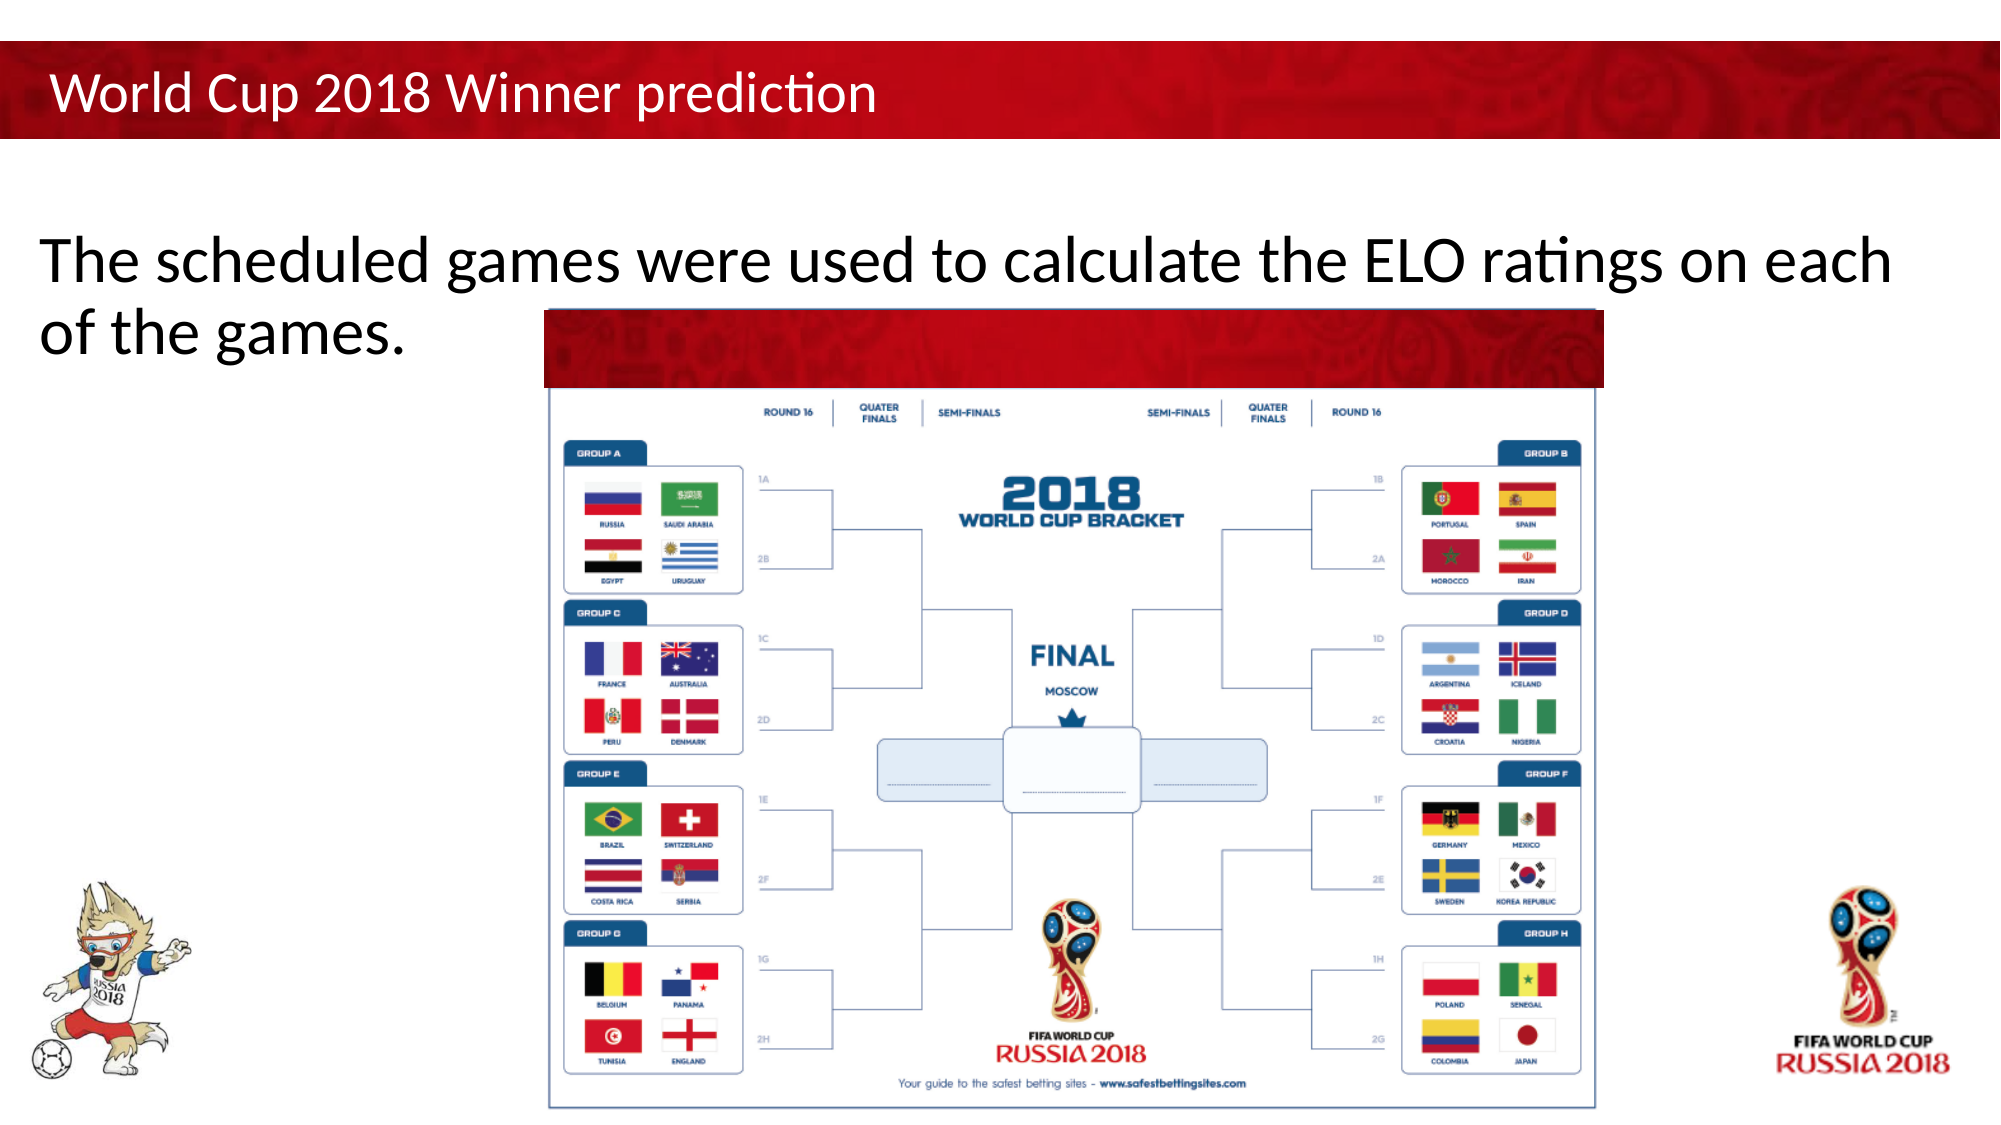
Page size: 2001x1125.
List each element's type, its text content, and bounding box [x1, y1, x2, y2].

picture [24, 878, 192, 1082]
list The scheduled games were used to calculate the ELO ratings on each of the games. [24, 139, 1932, 415]
picture [538, 298, 1607, 1117]
picture [0, 41, 2000, 139]
picture [1773, 877, 1955, 1082]
